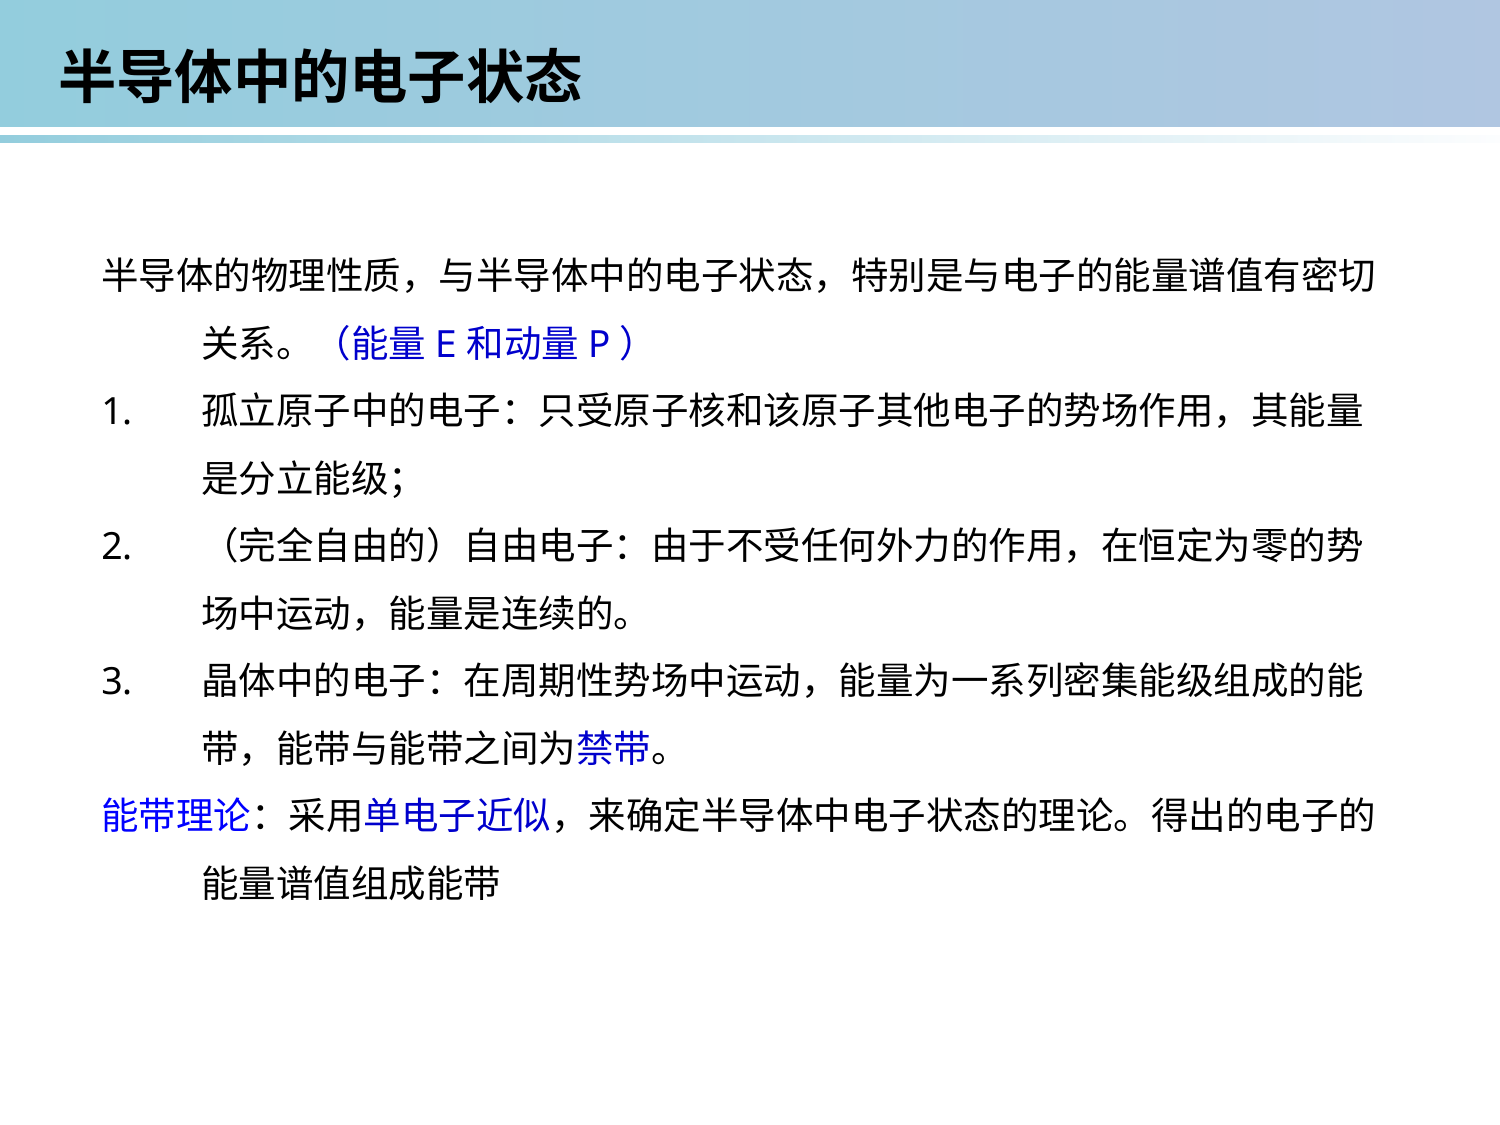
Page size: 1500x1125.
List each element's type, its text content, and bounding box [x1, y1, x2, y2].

text_box 半导体的物理性质，与半导体中的电子状态，特别是与电子的能量谱值有密切关系。（能量E和动量P） 孤立原子中的电子：只受原子核和该原子其他电子的势场作用，其能量是分立能级； （完全自由的）自由电子：由于不受任何外力的作用，在恒定为零的势场中运动，能量是连续的。 晶体中的电子：在周期性势场中运动，能量为一系列密集能级组成的能带，能带与能带之间为禁带。 能带理论：采用单电子近似，来确定半导体中电子状态的理论。得出的电子的能量谱值组成能带 [86, 222, 1410, 912]
text_box 半导体中的电子状态 [43, 32, 598, 118]
